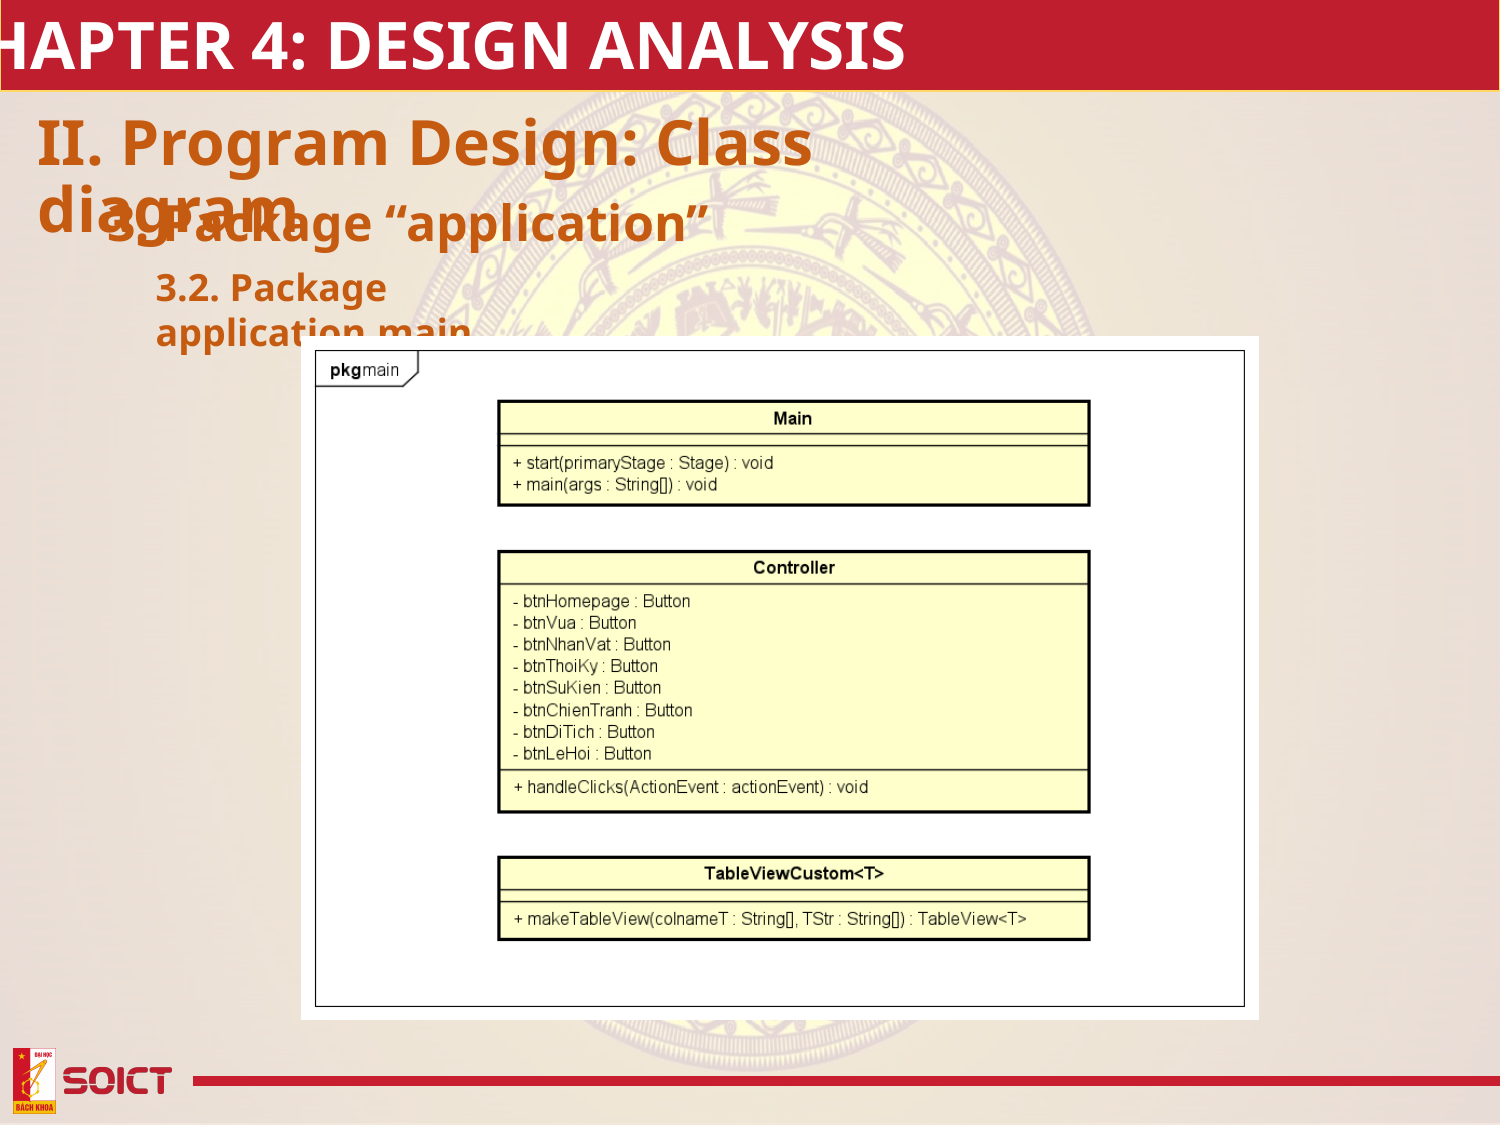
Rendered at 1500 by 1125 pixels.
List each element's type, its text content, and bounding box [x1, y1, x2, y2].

text_box [0, 0, 1500, 92]
text_box 3. Package “application” [92, 183, 804, 319]
picture [13, 1048, 172, 1114]
text_box II. Program Design: Class diagram [26, 105, 1042, 215]
picture [300, 336, 1259, 1020]
text_box 3.2. Package application.main [140, 256, 706, 362]
text_box CHAPTER 4: DESIGN ANALYSIS [0, 0, 1173, 90]
